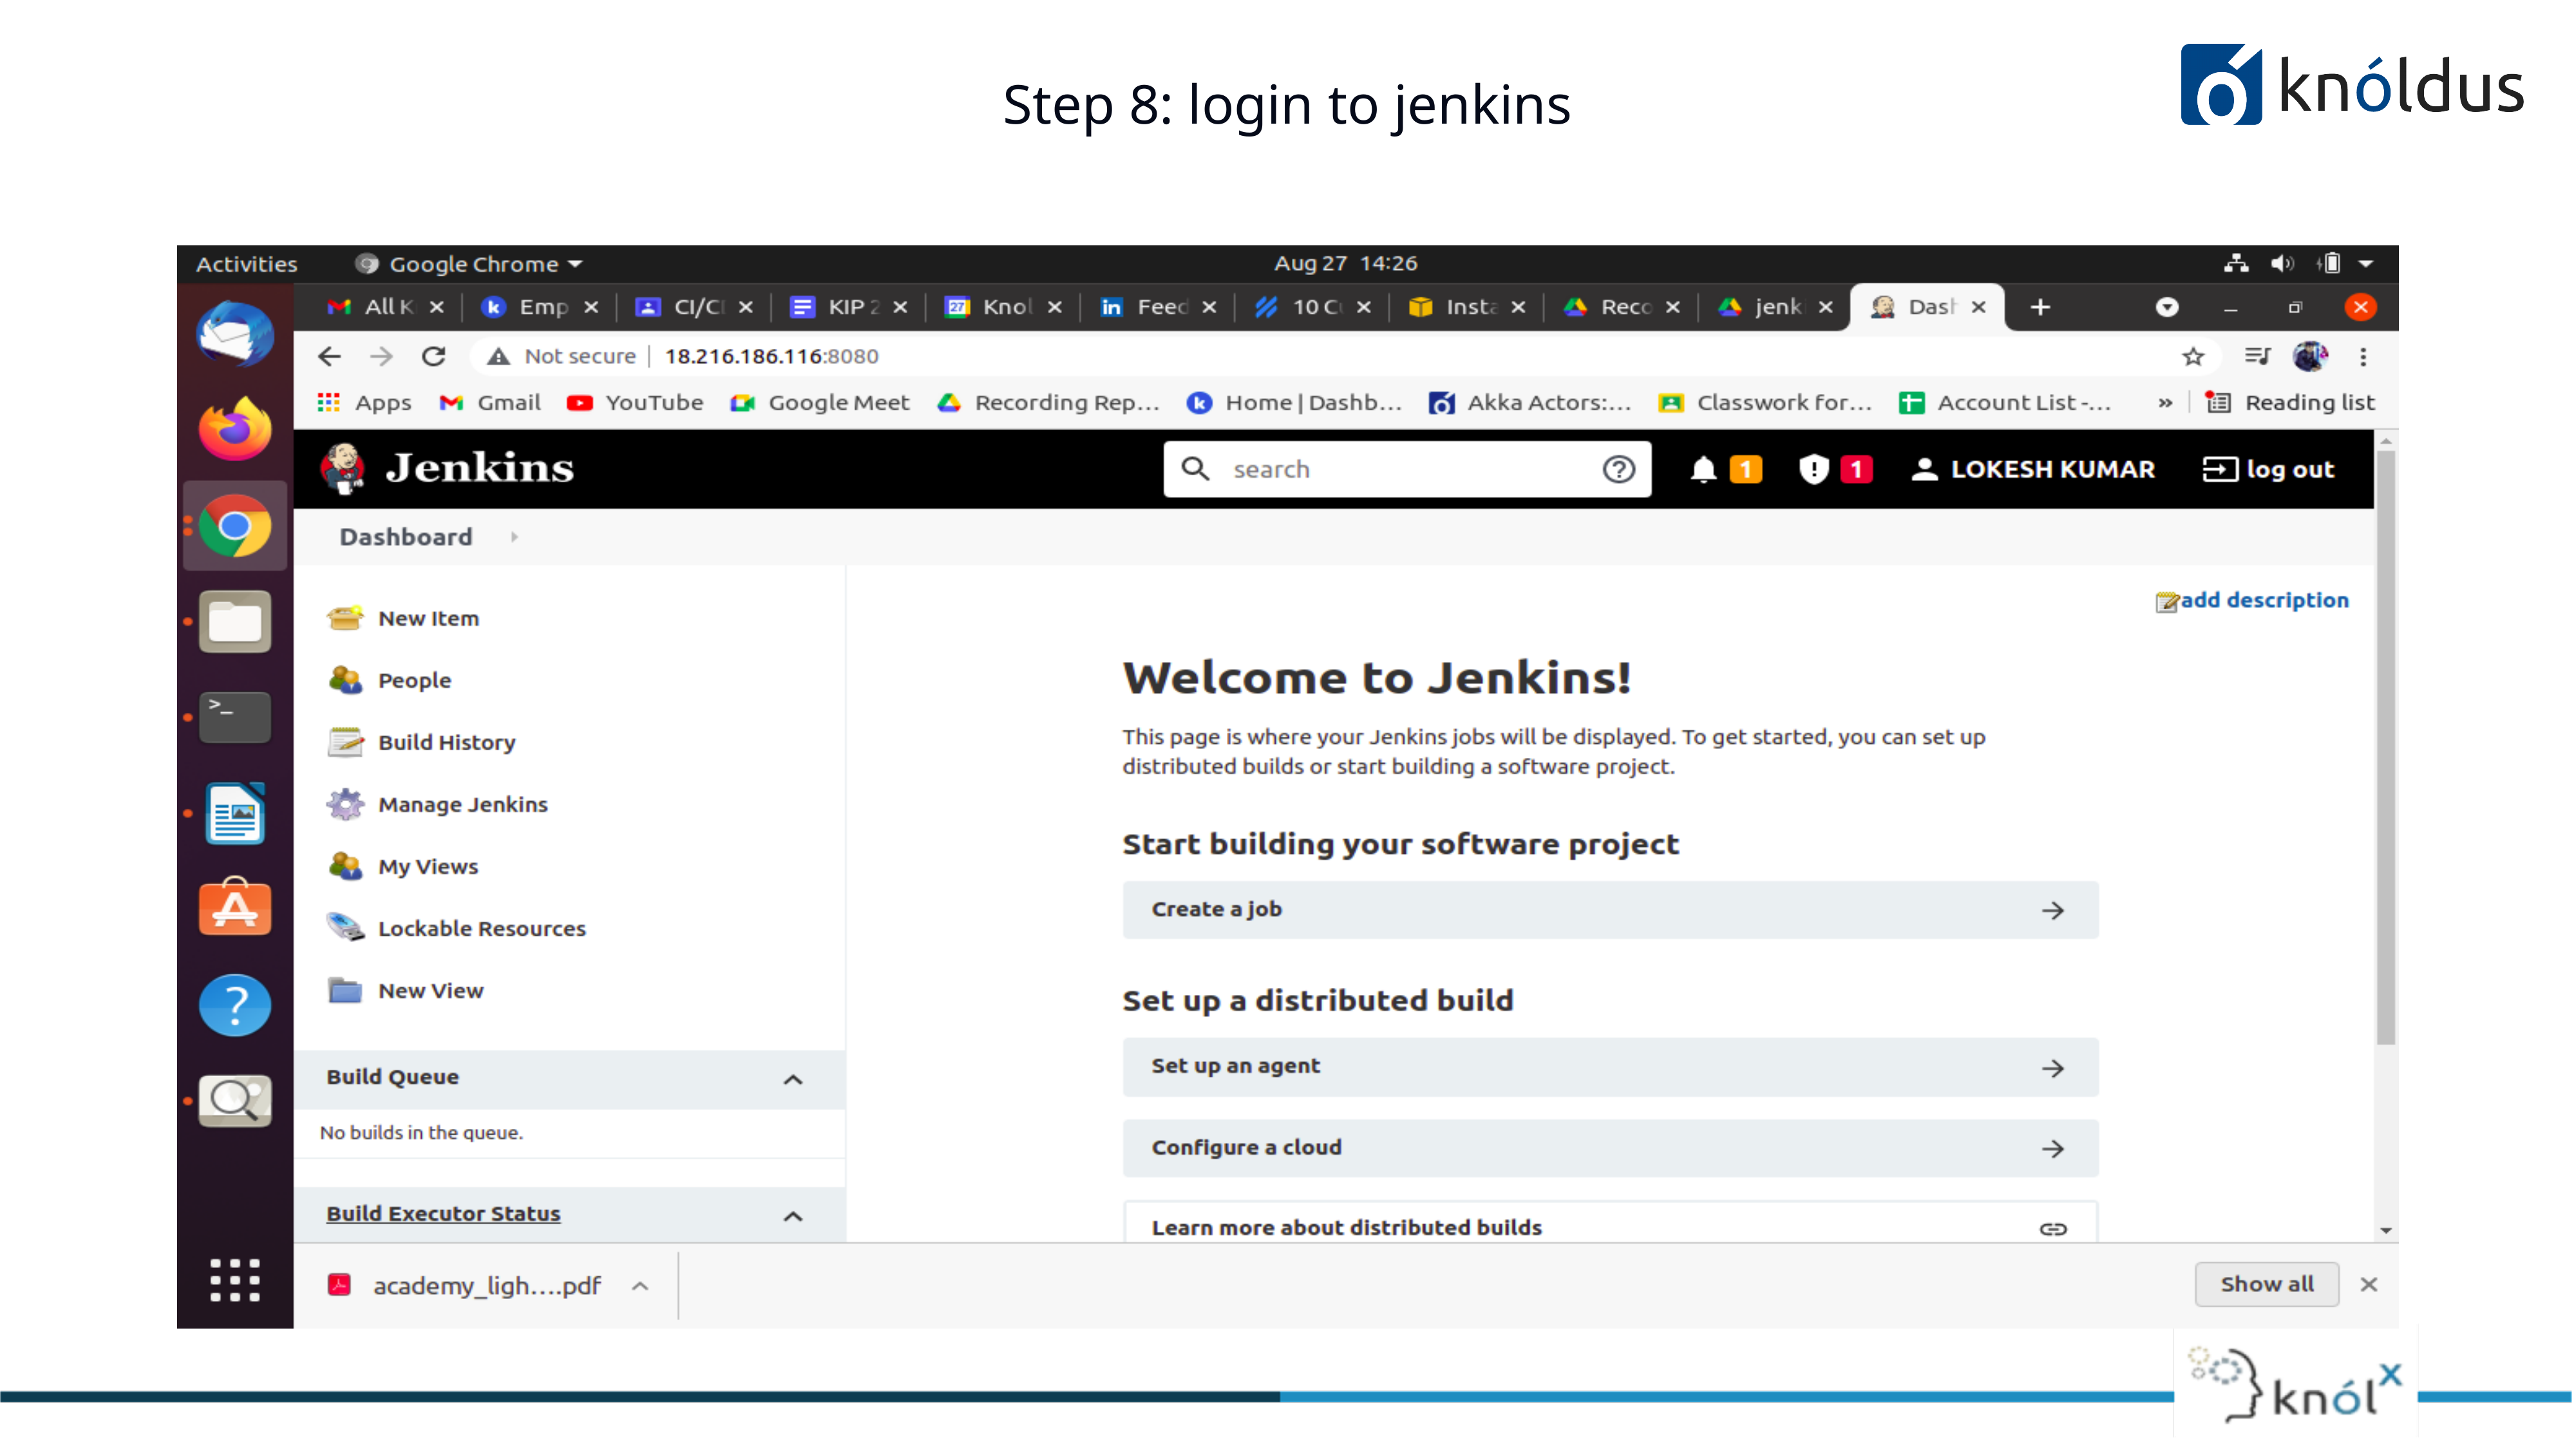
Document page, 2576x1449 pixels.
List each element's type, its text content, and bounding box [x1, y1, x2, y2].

title Step 8: login to jenkins [177, 70, 2399, 193]
picture [0, 245, 2572, 1437]
picture [2181, 44, 2524, 125]
